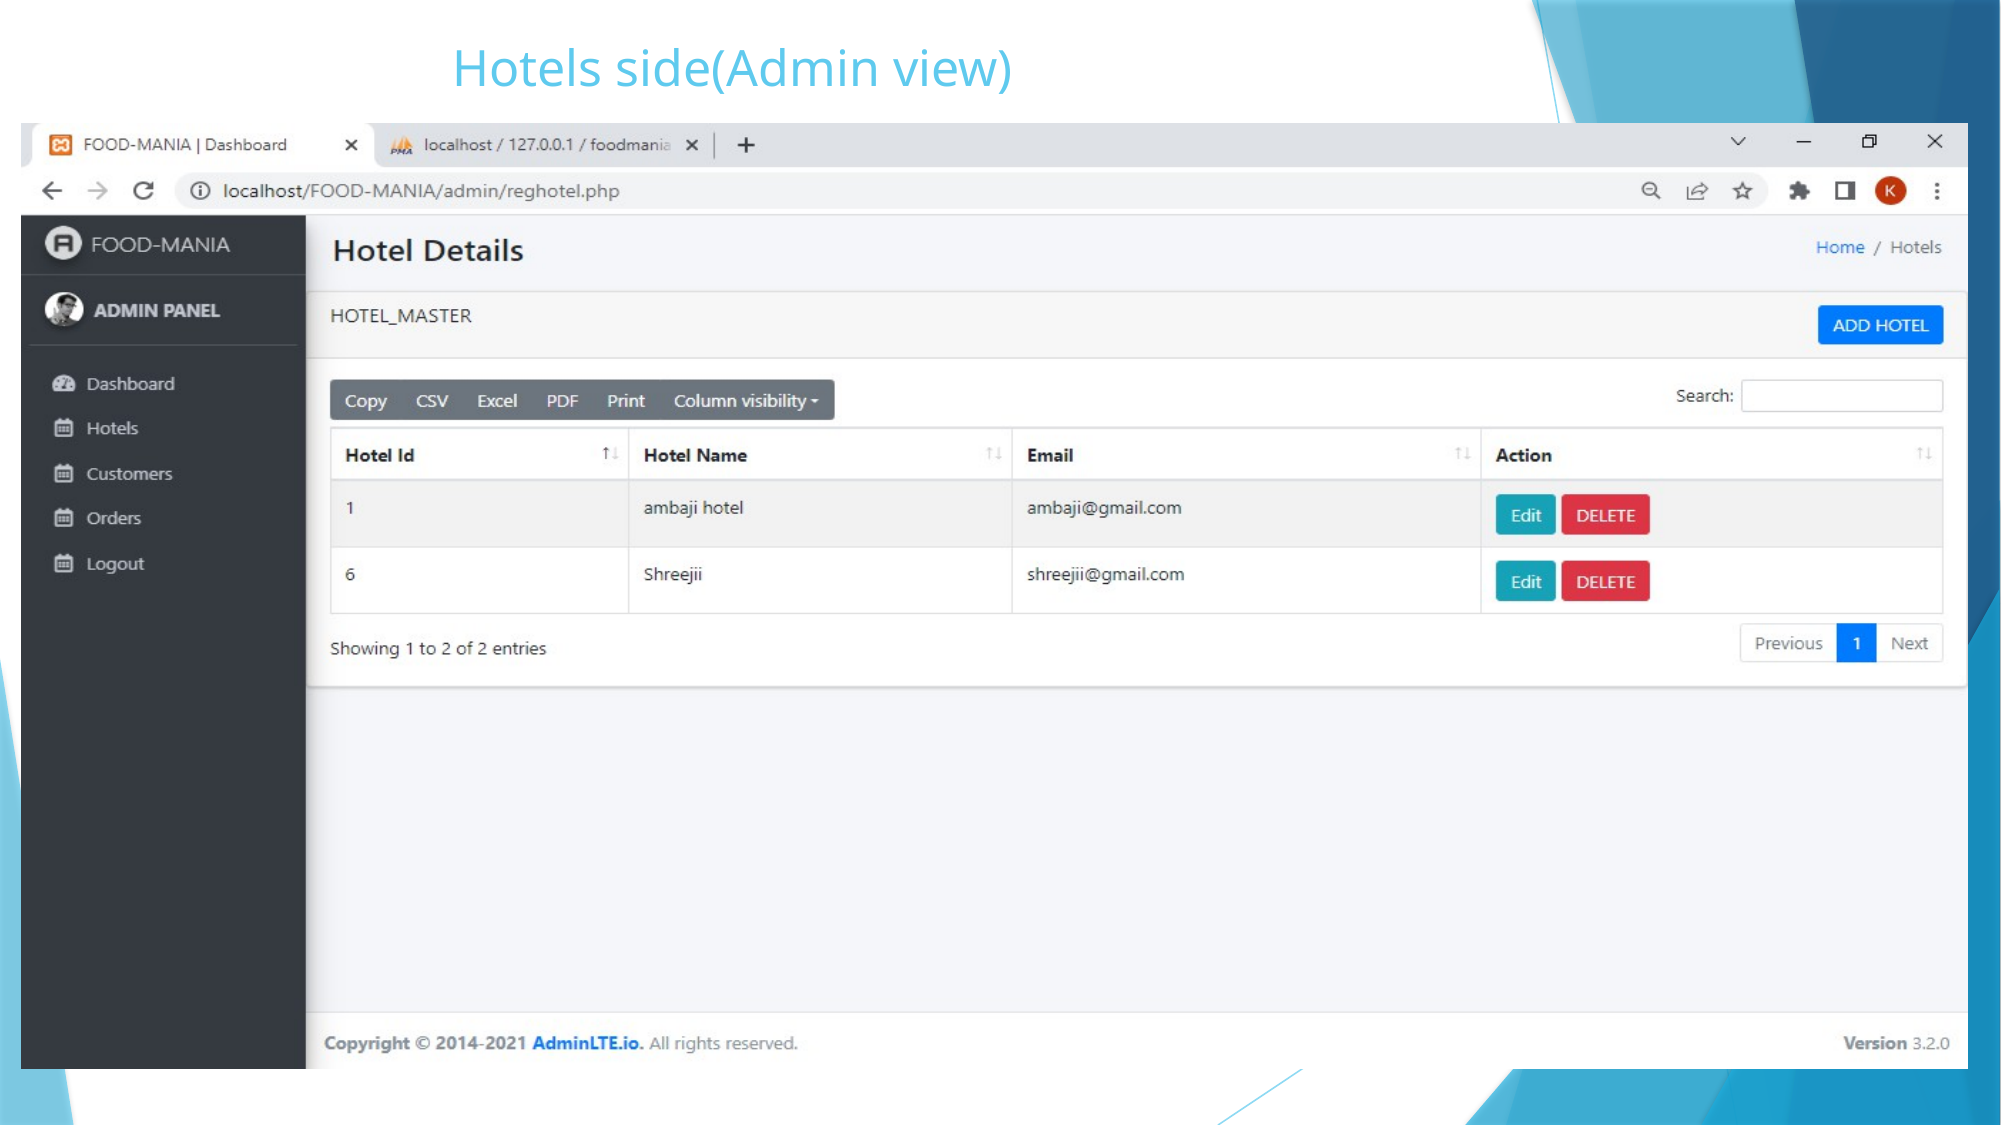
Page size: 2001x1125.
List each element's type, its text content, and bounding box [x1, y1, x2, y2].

picture [20, 122, 1968, 1070]
text_box Hotels side(Admin view) [450, 34, 1422, 97]
